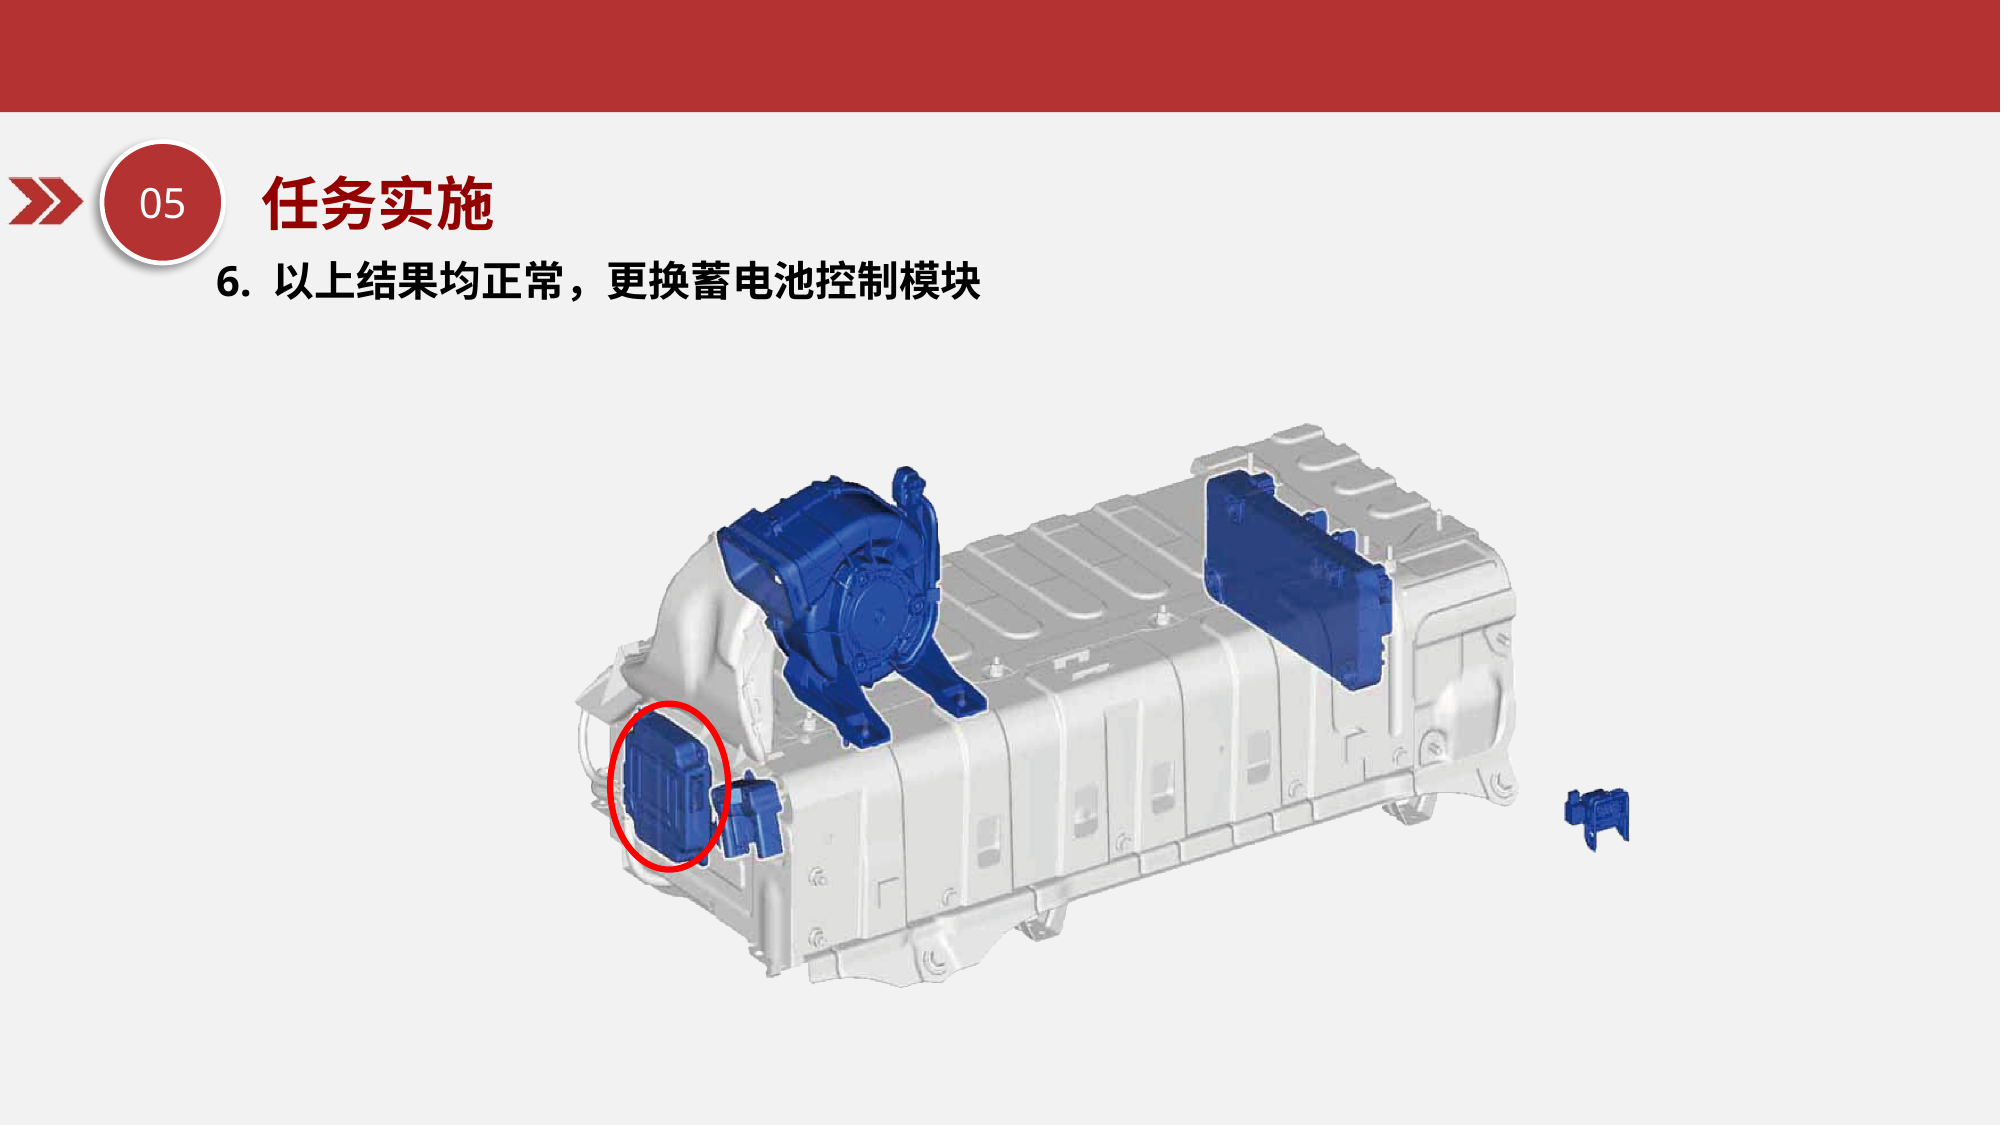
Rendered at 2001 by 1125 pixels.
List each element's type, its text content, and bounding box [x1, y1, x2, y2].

picture [574, 423, 1630, 988]
text_box [0, 0, 2000, 113]
text_box 6. 以上结果均正常，更换蓄电池控制模块 [51, 252, 1073, 313]
picture [0, 169, 88, 240]
text_box 任务实施 [246, 159, 510, 245]
text_box 05 [100, 140, 225, 265]
